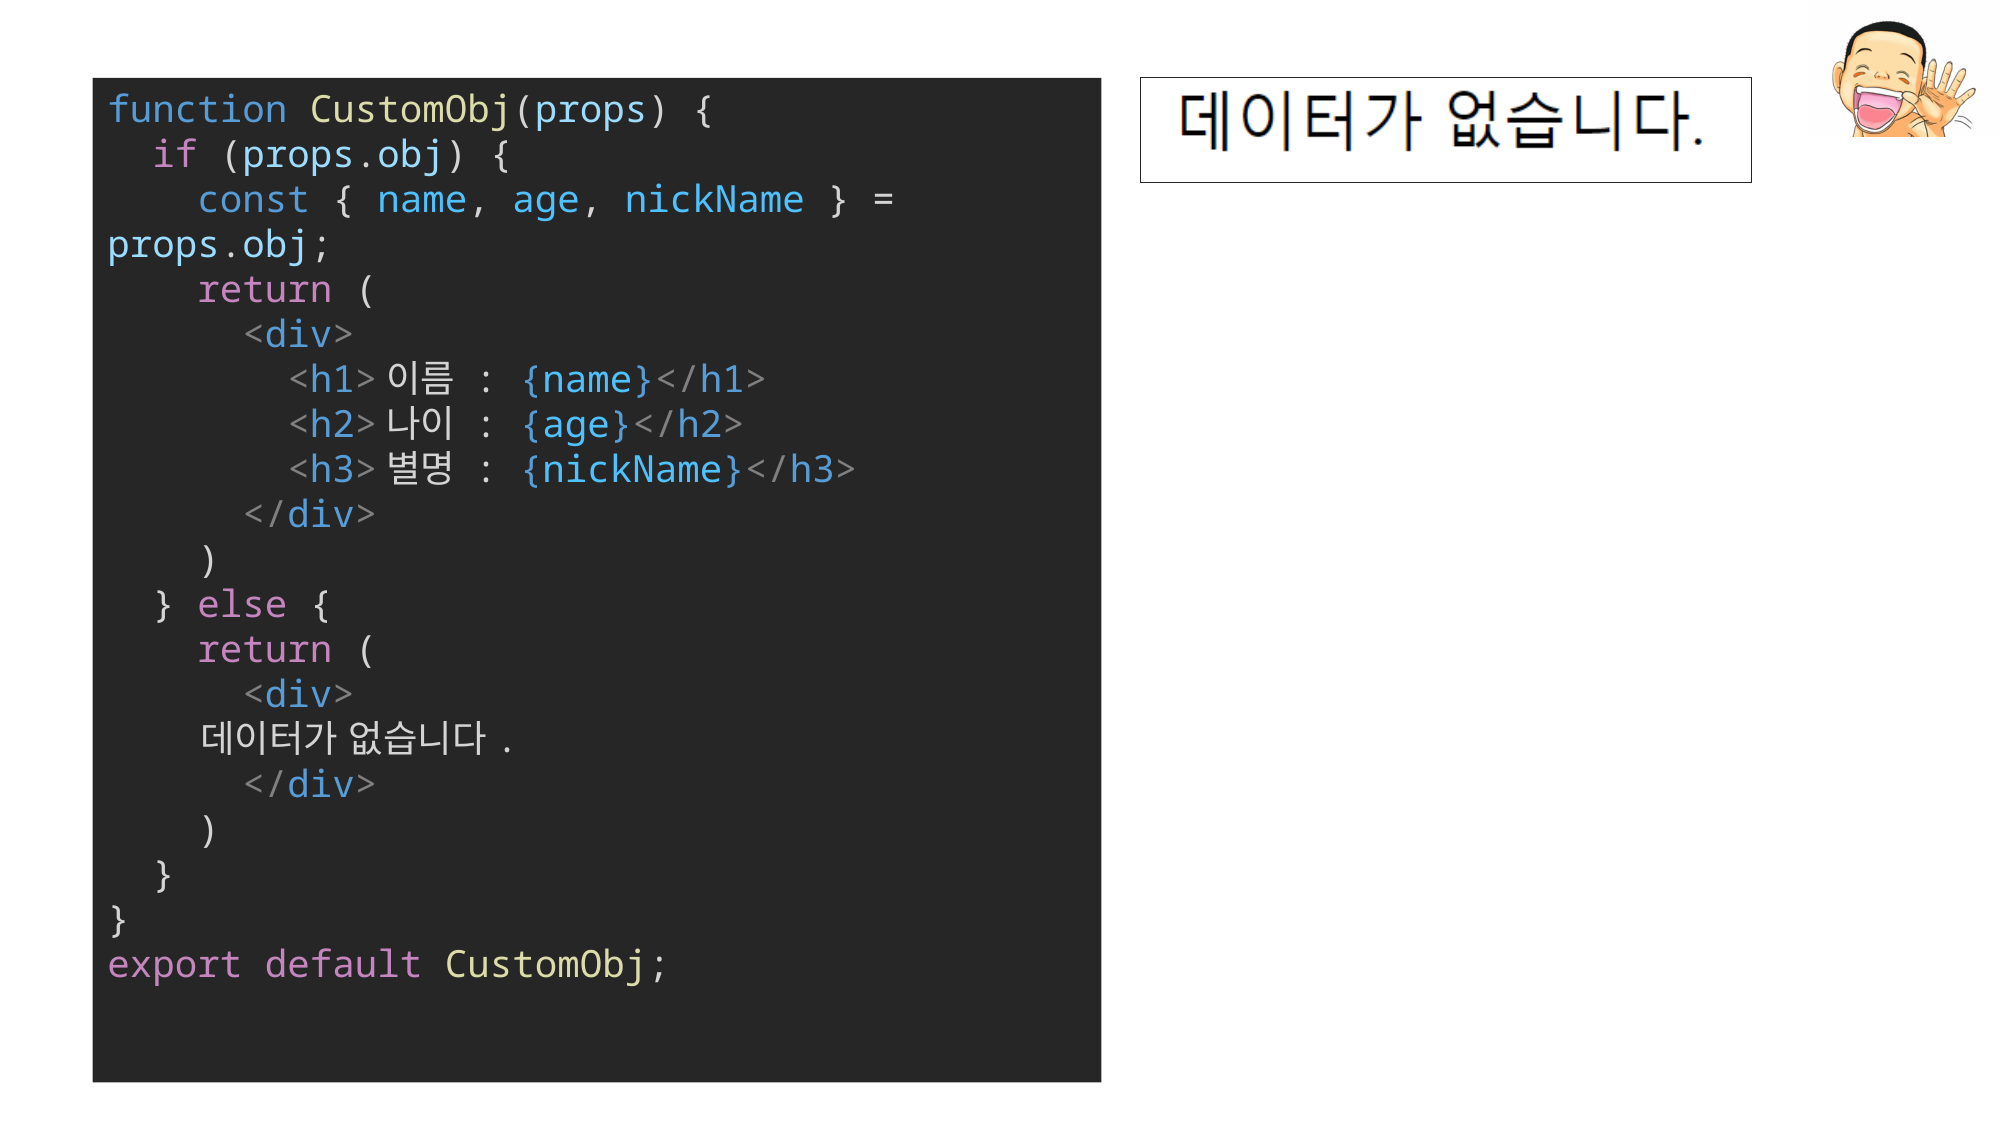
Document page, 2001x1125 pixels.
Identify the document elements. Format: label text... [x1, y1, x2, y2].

picture [1140, 77, 1752, 183]
picture [1808, 0, 2000, 137]
text_box function CustomObj(props) { if (props.obj) { const { name, age, nickName } = props.obj; return ( <div> <h1>이름 : {name}</h1> <h2>나이 : {age}</h2> <h3>별명 : {nickName}</h3> </div> ) } else { return ( <div> 데이터가 없습니다. </div> ) } } export default CustomObj; [92, 77, 1102, 1083]
